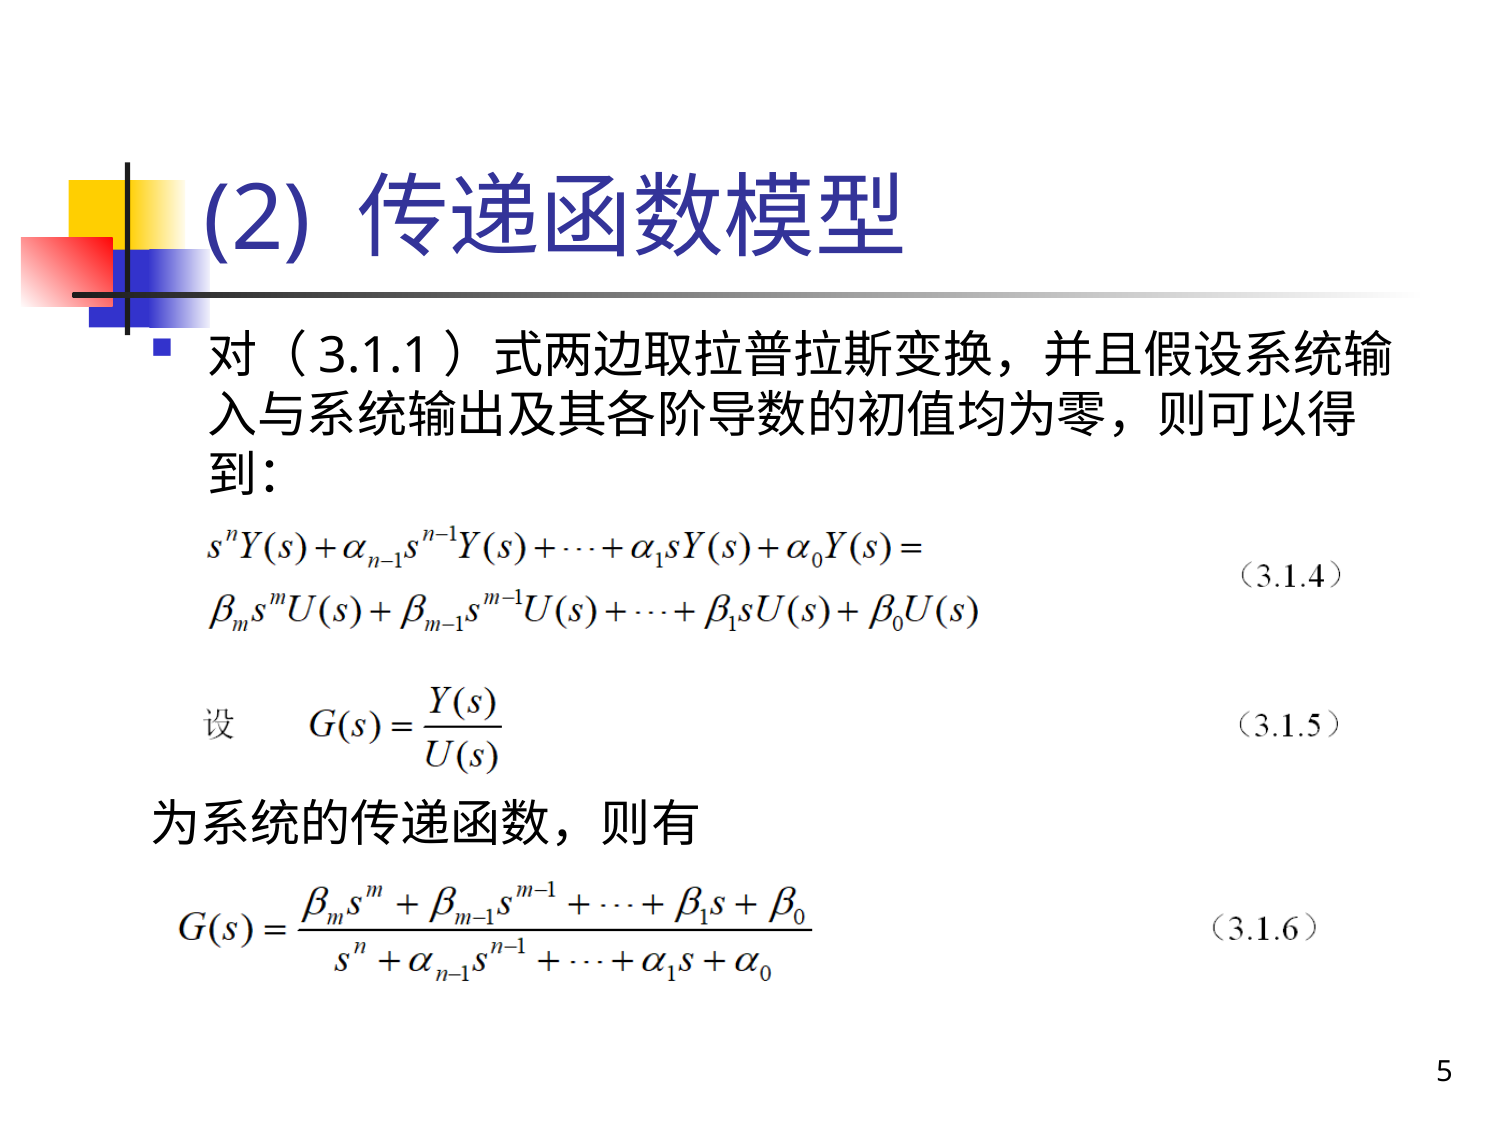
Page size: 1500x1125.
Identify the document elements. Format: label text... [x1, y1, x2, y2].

slide_number 5 [1155, 1024, 1468, 1100]
picture [170, 869, 1329, 991]
picture [156, 503, 1353, 788]
title (2) 传递函数模型 [188, 35, 1468, 275]
